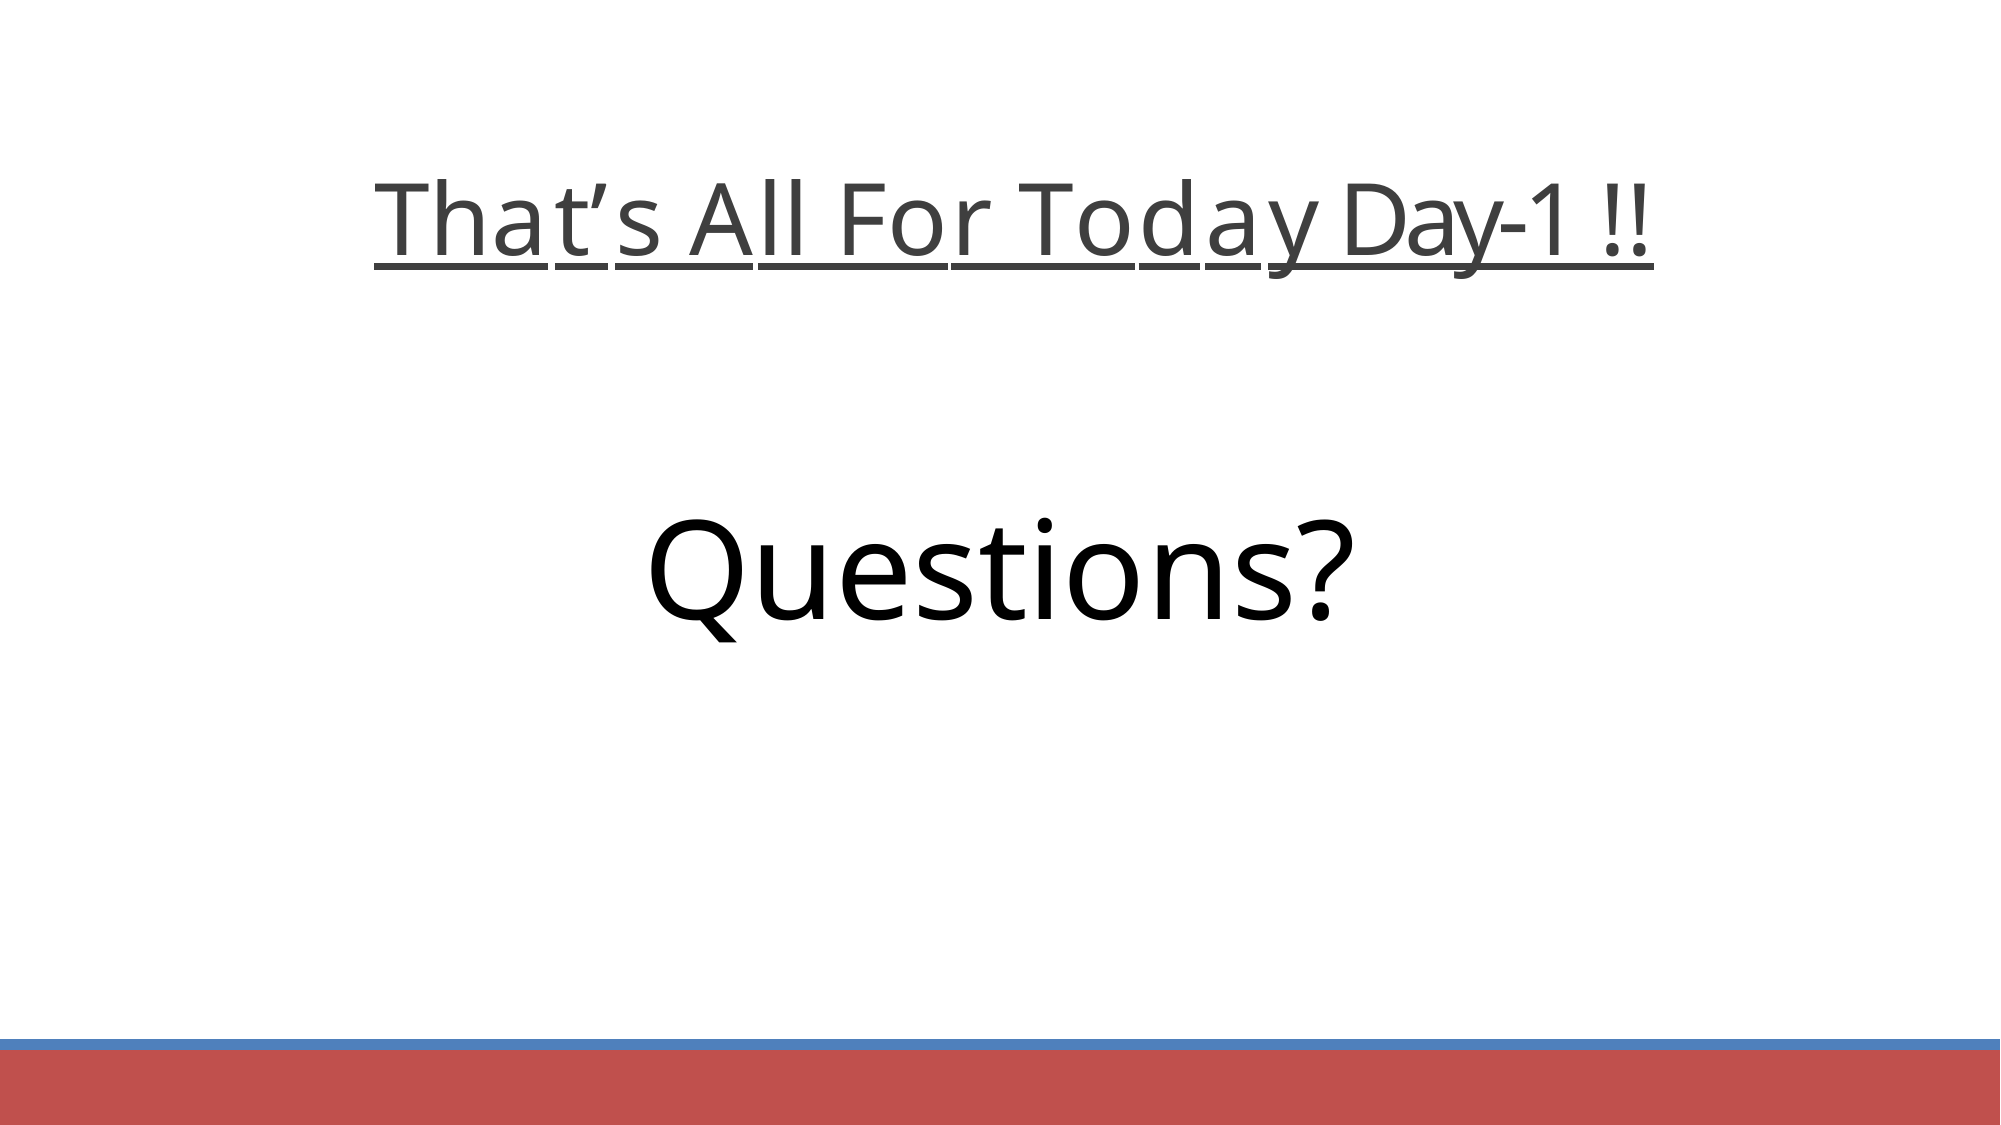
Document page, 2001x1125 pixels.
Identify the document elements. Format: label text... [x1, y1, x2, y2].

title That’s All For Today Day-1 !! [166, 153, 1834, 474]
text_box Questions? [0, 474, 2000, 655]
